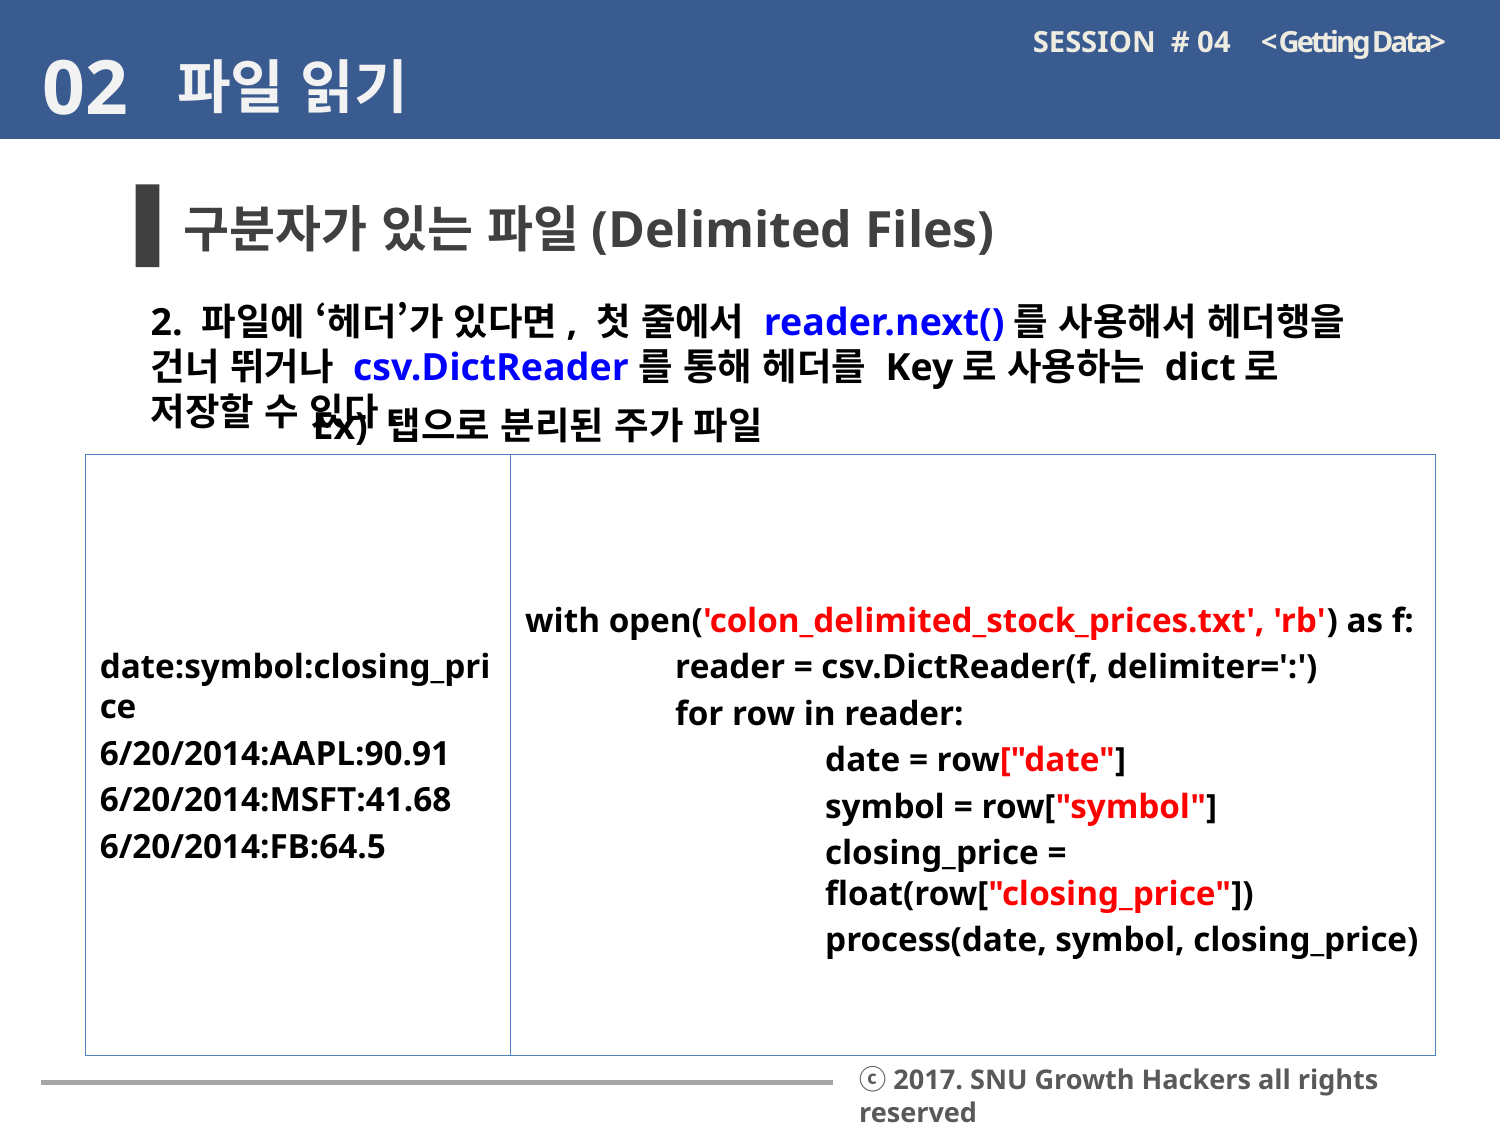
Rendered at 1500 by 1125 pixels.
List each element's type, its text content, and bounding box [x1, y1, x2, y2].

text_box Ex) 탭으로 분리된 주가 파일 [297, 394, 818, 454]
text_box with open('colon_delimited_stock_prices.txt', 'rb') as f: reader = csv.DictReader(f, delimiter=':') for row in reader: date = row["date"] symbol = row["symbol"] closing_price = float(row["closing_price"]) process(date, symbol, closing_price) [510, 454, 1436, 1056]
text_box [134, 182, 161, 269]
text_box 구분자가 있는 파일(Delimited Files) [168, 189, 1010, 265]
text_box [0, 0, 1500, 139]
text_box date:symbol:closing_price 6/20/2014:AAPL:90.91 6/20/2014:MSFT:41.68 6/20/2014:FB:64.5 [85, 454, 510, 1056]
text_box ⓒ 2017. SNU Growth Hackers all rights reserved [844, 1055, 1495, 1125]
text_box 2. 파일에 ‘헤더’가 있다면, 첫 줄에서 reader.next()를 사용해서 헤더행을 건너 뛰거나 csv.DictReader를 통해 헤더를 Key로 사용하는 dict로 저장할 수 있다. [135, 290, 1388, 374]
text_box 파일 읽기 [162, 42, 423, 128]
text_box 02 [27, 32, 144, 138]
text_box SESSION # 04 < Getting Data> [1018, 15, 1466, 66]
